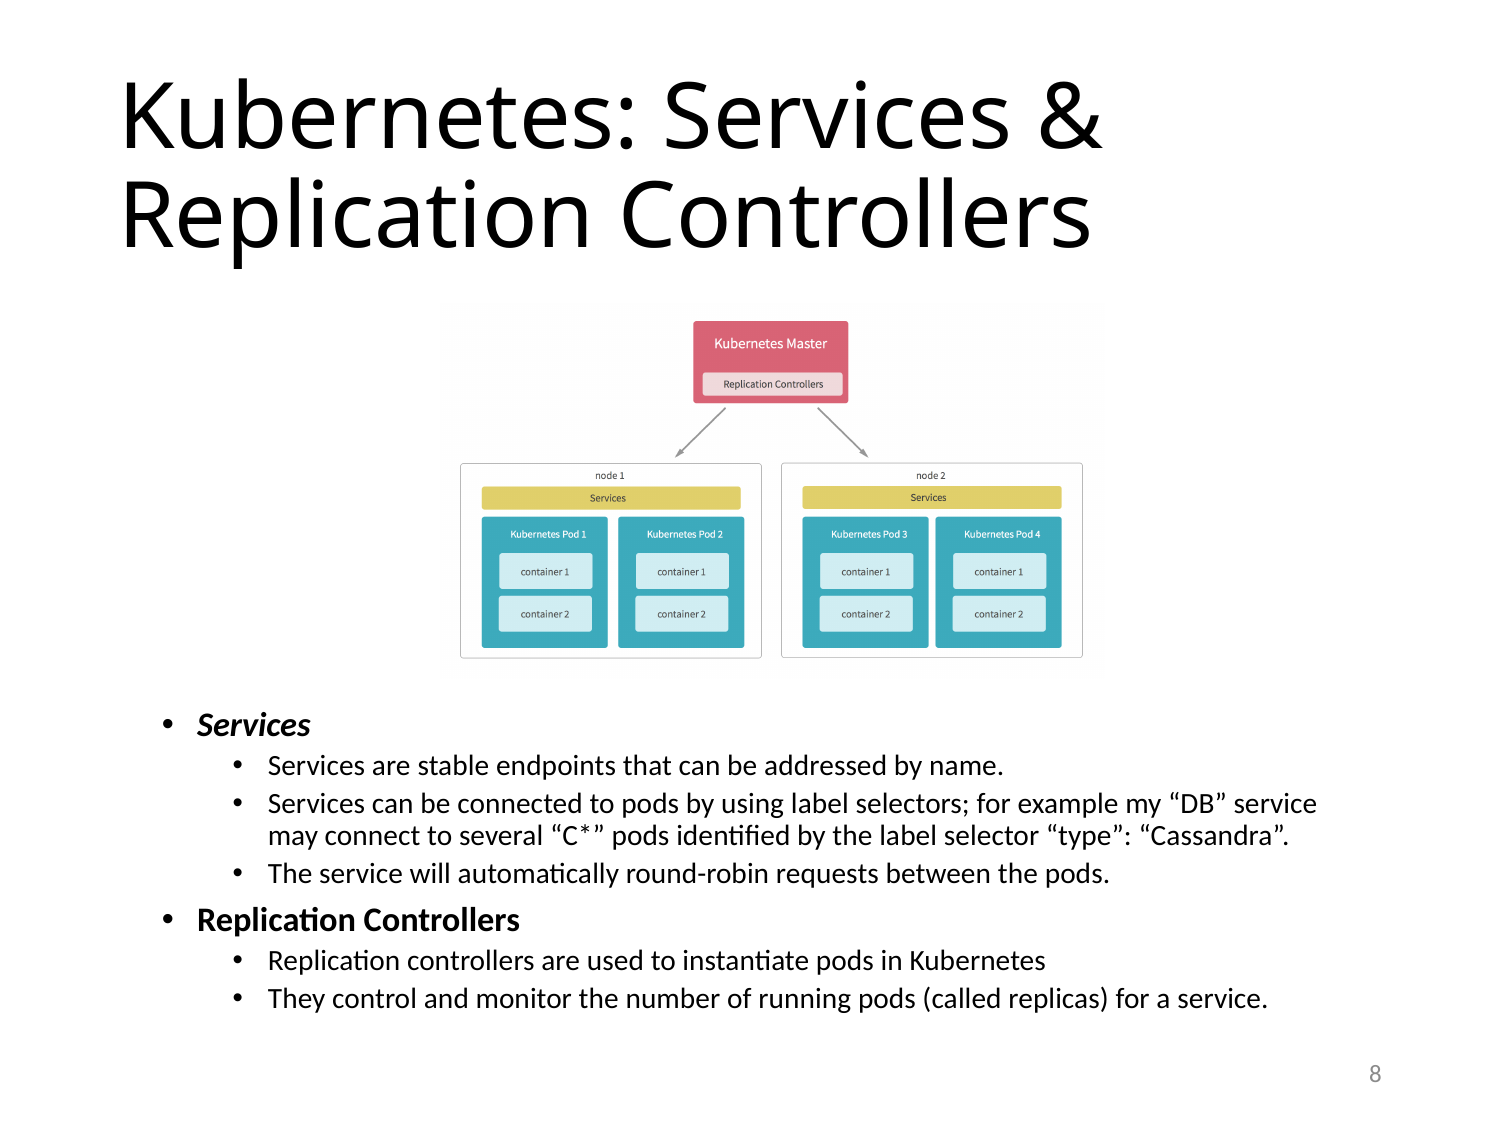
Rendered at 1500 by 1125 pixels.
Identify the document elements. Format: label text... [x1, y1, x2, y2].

slide_number 8 [1059, 1042, 1397, 1103]
title Kubernetes: Services & Replication Controllers [103, 59, 1397, 278]
picture [440, 303, 1105, 679]
list Services Services are stable endpoints that can be addressed by name. Services can be connected to pods by using label selectors; for example my “DB” service may connect to several “C*” pods identified by the label selector “type”: “Cassandra”. The service will automatically round-robin requests between the pods. Replication Controllers Replication controllers are used to instantiate pods in Kubernetes They control and monitor the number of running pods (called replicas) for a service. [146, 699, 1354, 1043]
